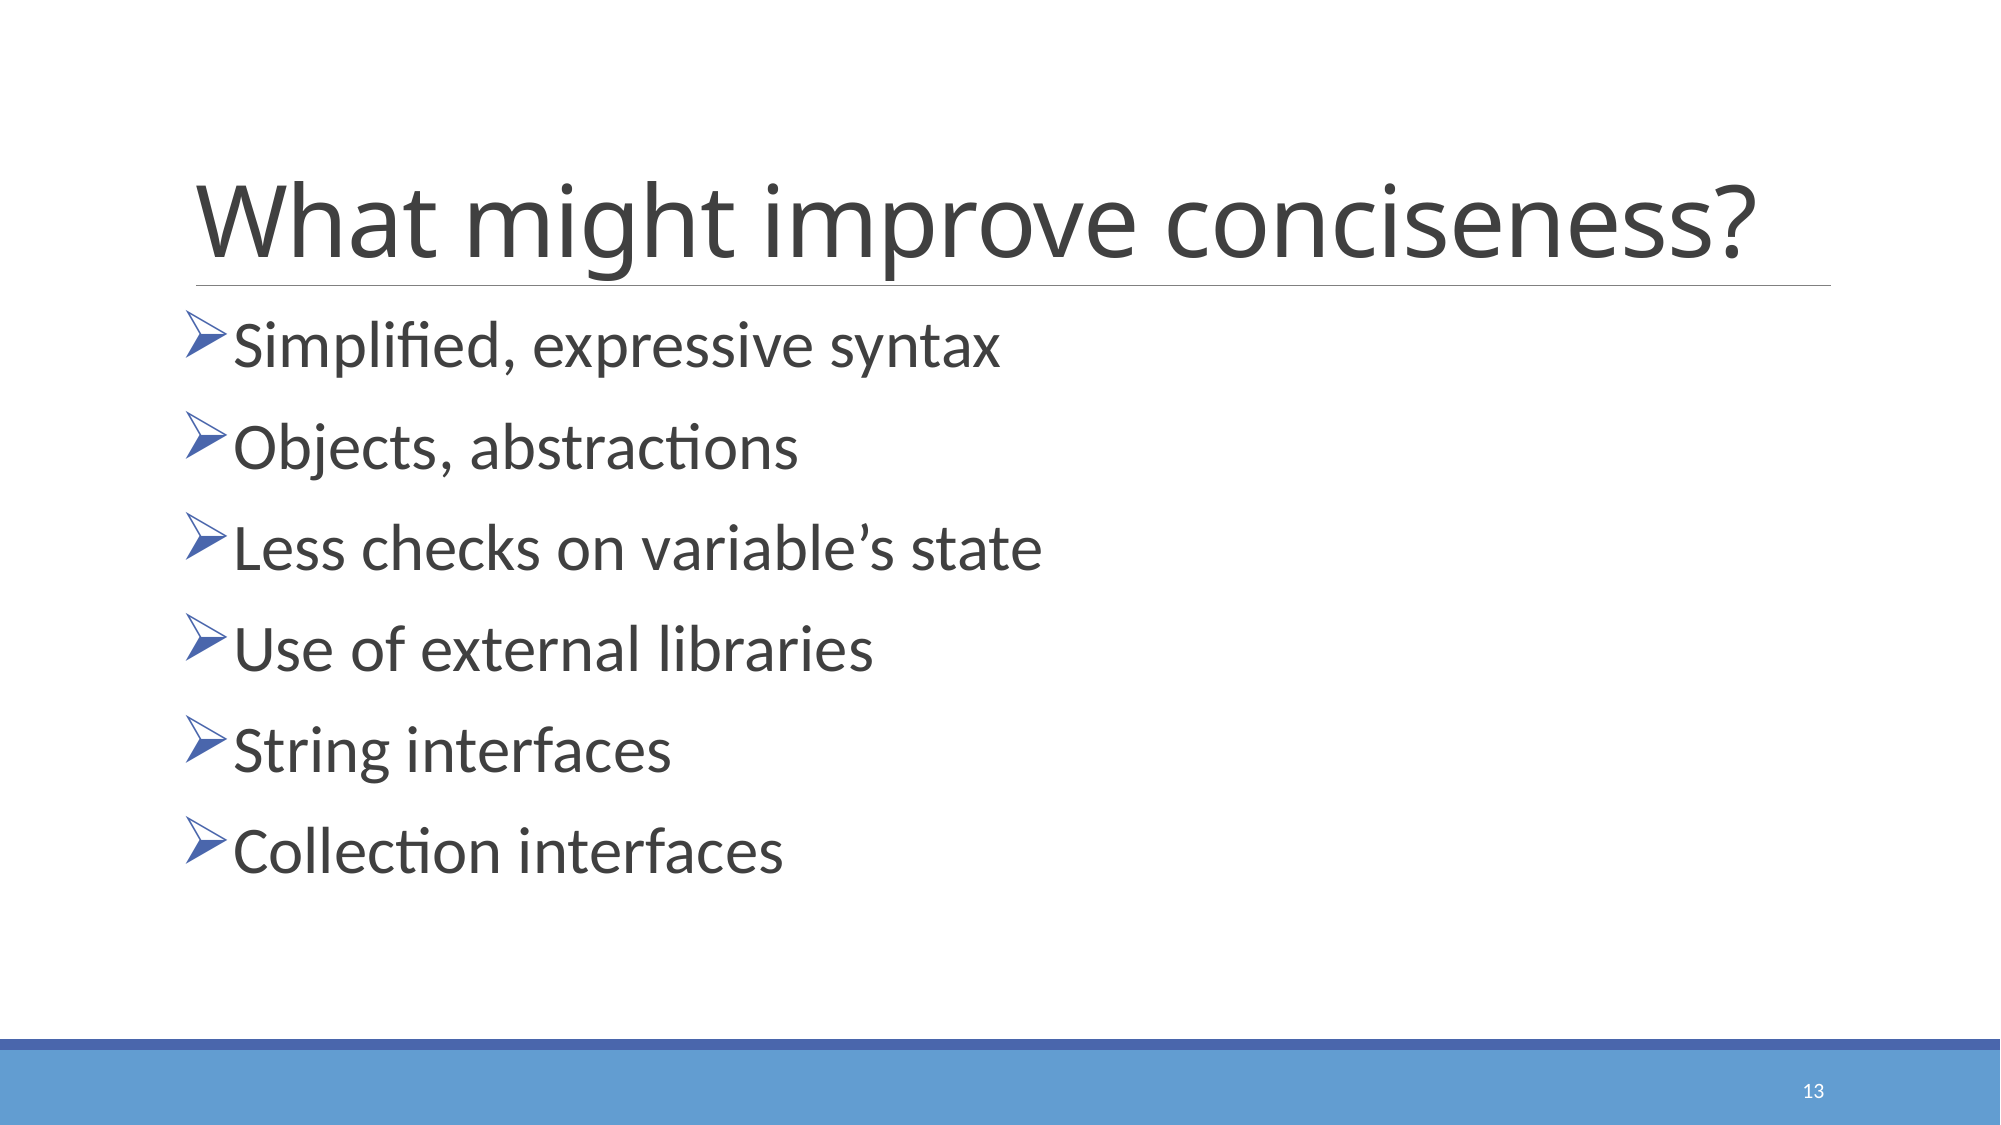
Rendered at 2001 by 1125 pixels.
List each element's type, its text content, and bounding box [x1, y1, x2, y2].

slide_number 13 [1624, 1059, 1840, 1120]
title What might improve conciseness? [180, 47, 1830, 285]
list Simplified, expressive syntax Objects, abstractions Less checks on variable’s state Use of external libraries String interfaces Collection interfaces [180, 302, 1830, 963]
